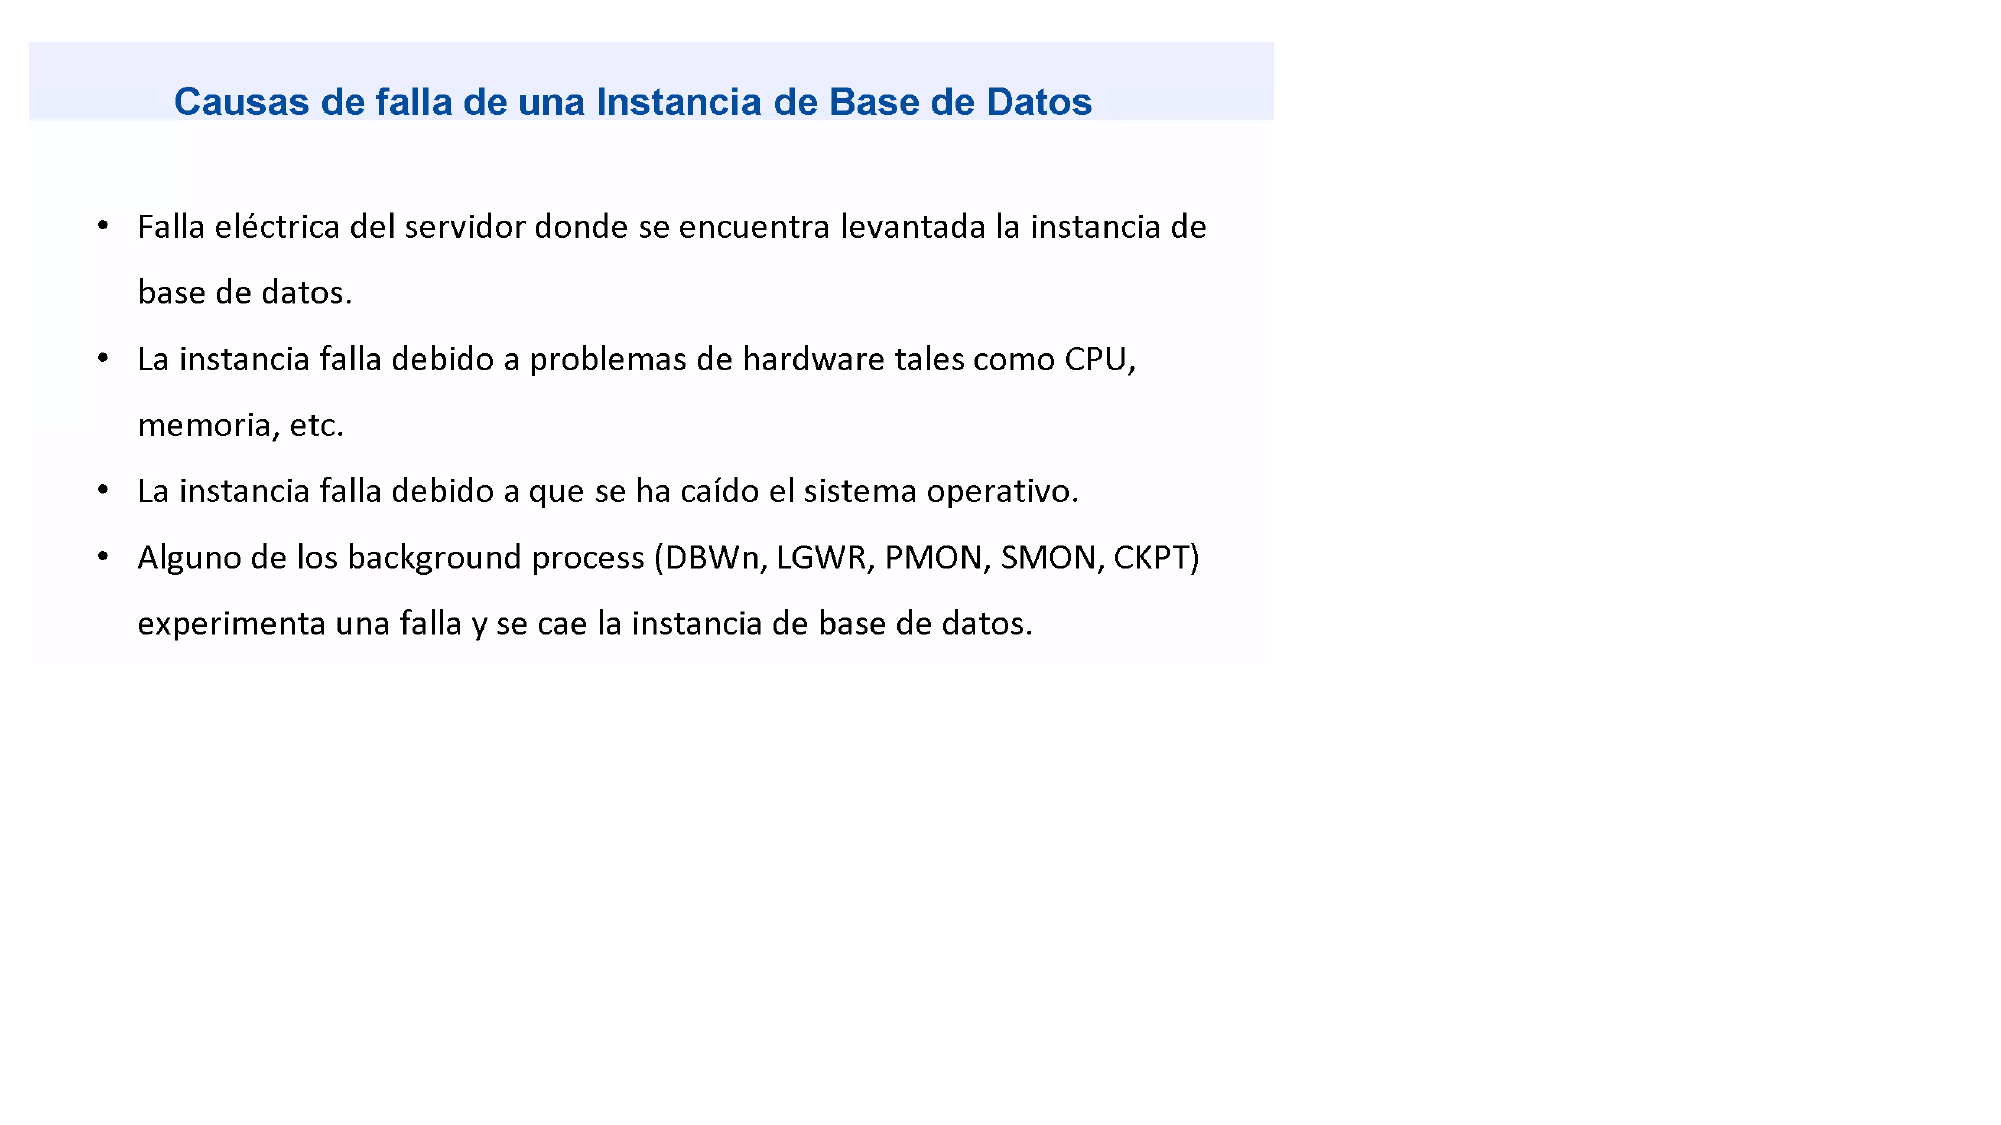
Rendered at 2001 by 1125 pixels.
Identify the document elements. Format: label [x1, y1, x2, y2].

picture [29, 42, 1274, 667]
